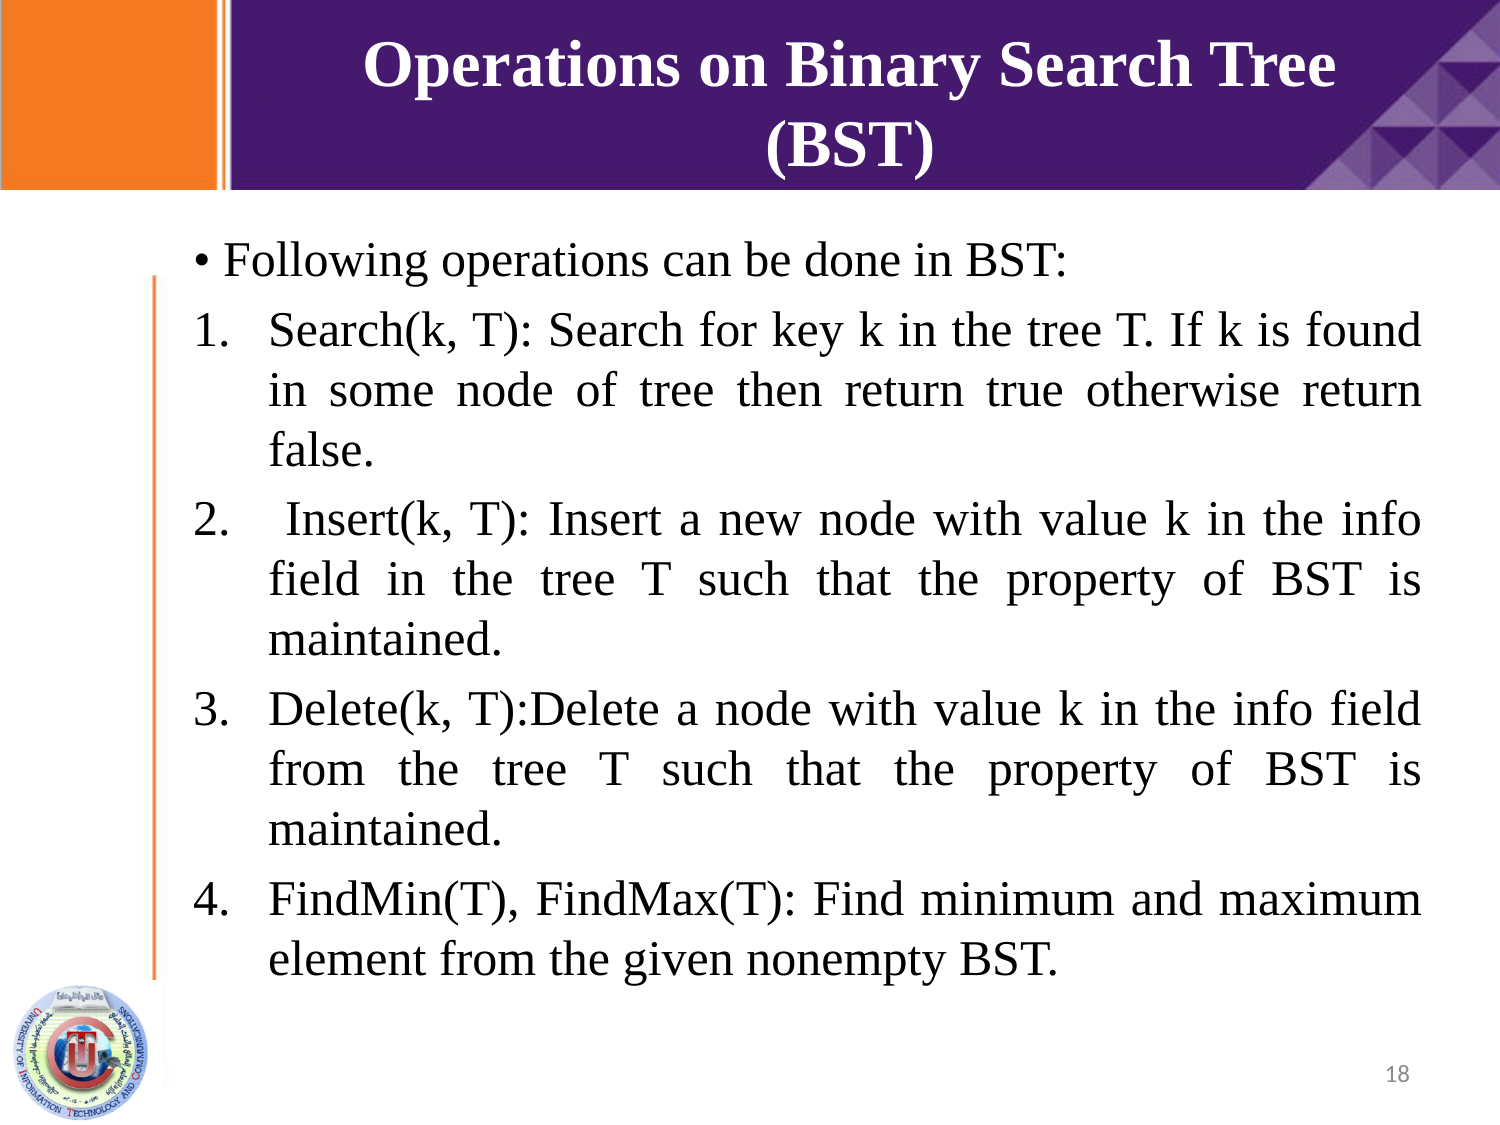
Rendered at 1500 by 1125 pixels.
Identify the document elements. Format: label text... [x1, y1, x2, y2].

picture [0, 0, 1500, 190]
picture [0, 275, 179, 1125]
slide_number 18 [1074, 1051, 1425, 1103]
list • Following operations can be done in BST: Search(k, T): Search for key k in the tree T. If k is found in some node of tree then return true otherwise return false. Insert(k, T): Insert a new node with value k in the info field in the tree T such that the property of BST is maintained. Delete(k, T):Delete a node with value k in the info field from the tree T such that the property of BST is maintained. FindMin(T), FindMax(T): Find minimum and maximum element from the given nonempty BST. [177, 218, 1439, 1051]
